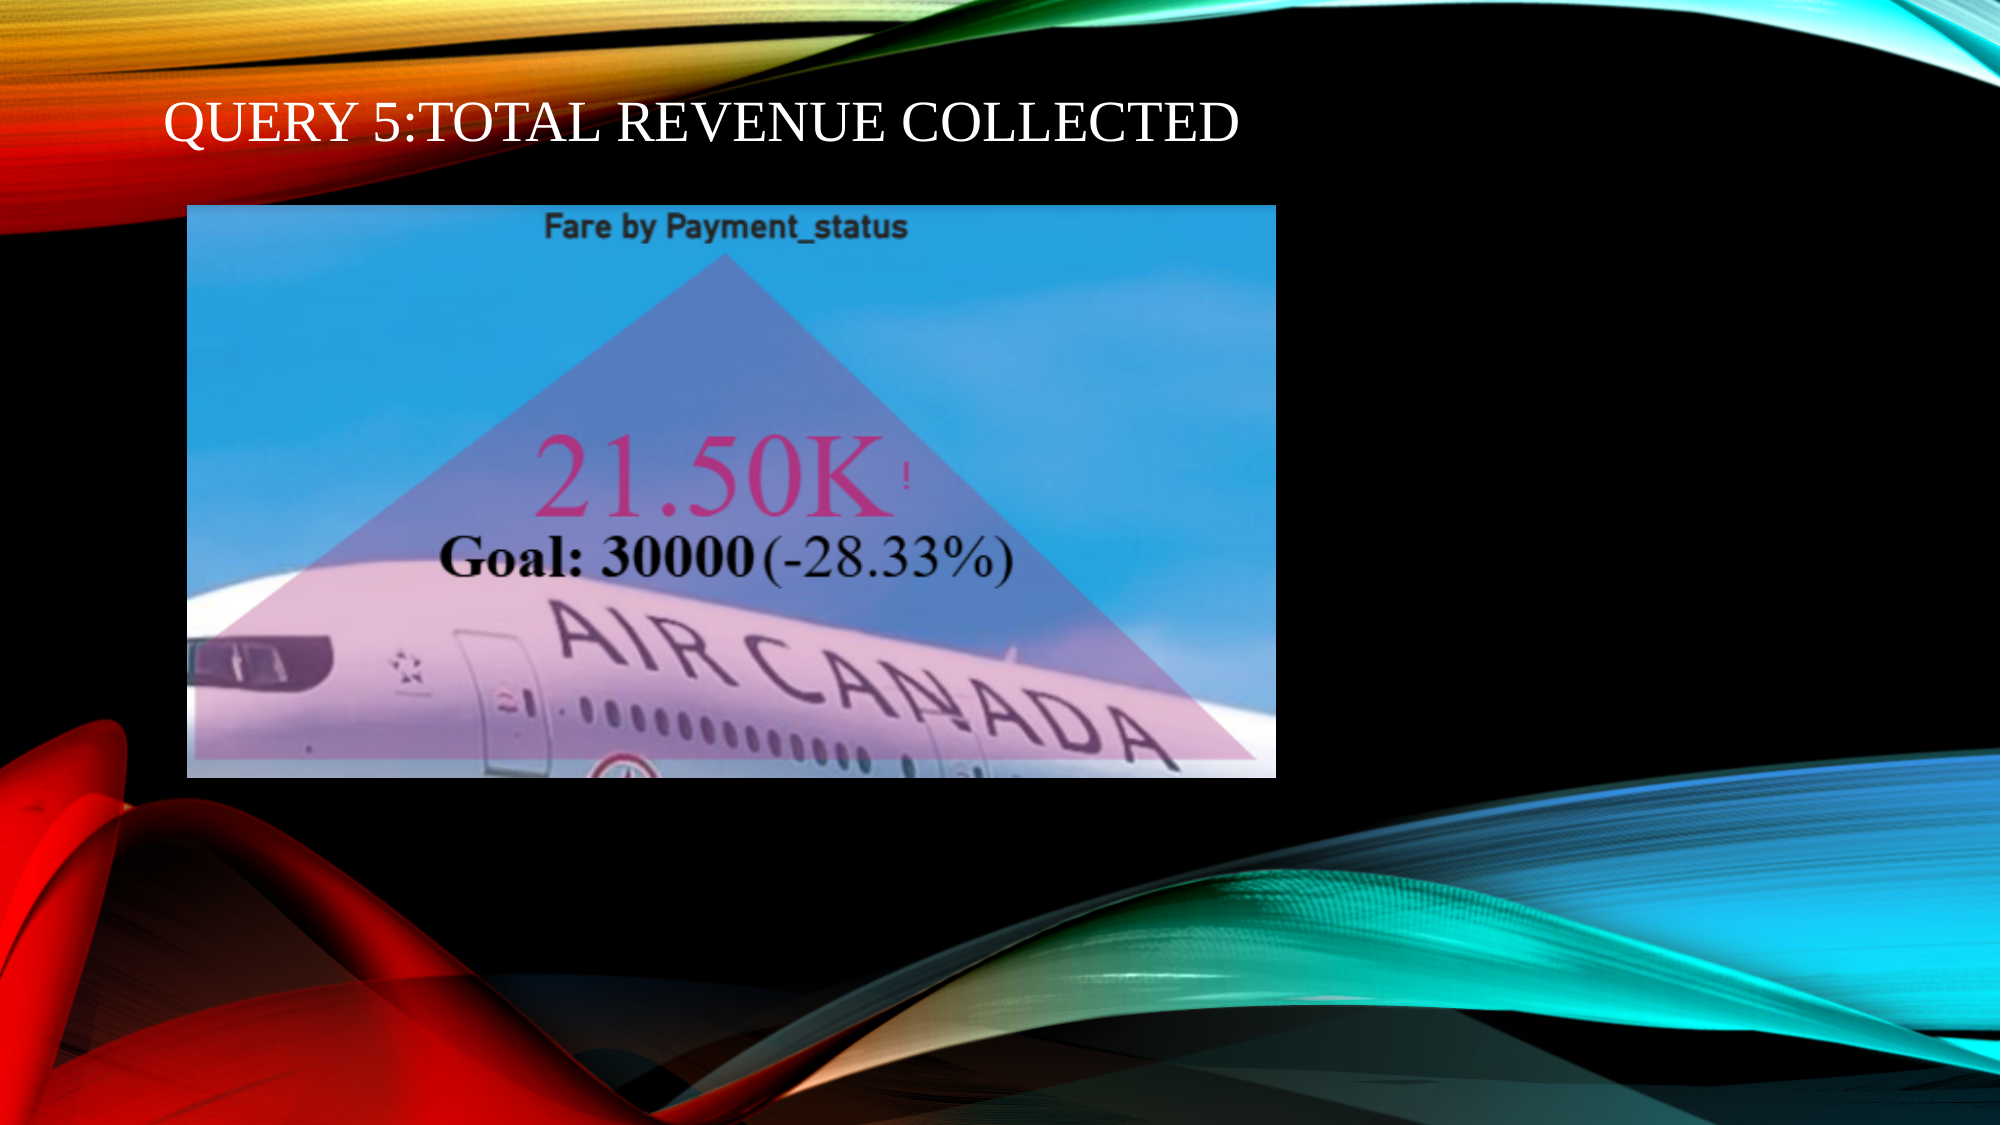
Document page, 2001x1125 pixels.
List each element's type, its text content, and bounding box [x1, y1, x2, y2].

picture [0, 0, 2000, 1125]
title Query 5:Total revenue collected [148, 76, 1775, 162]
